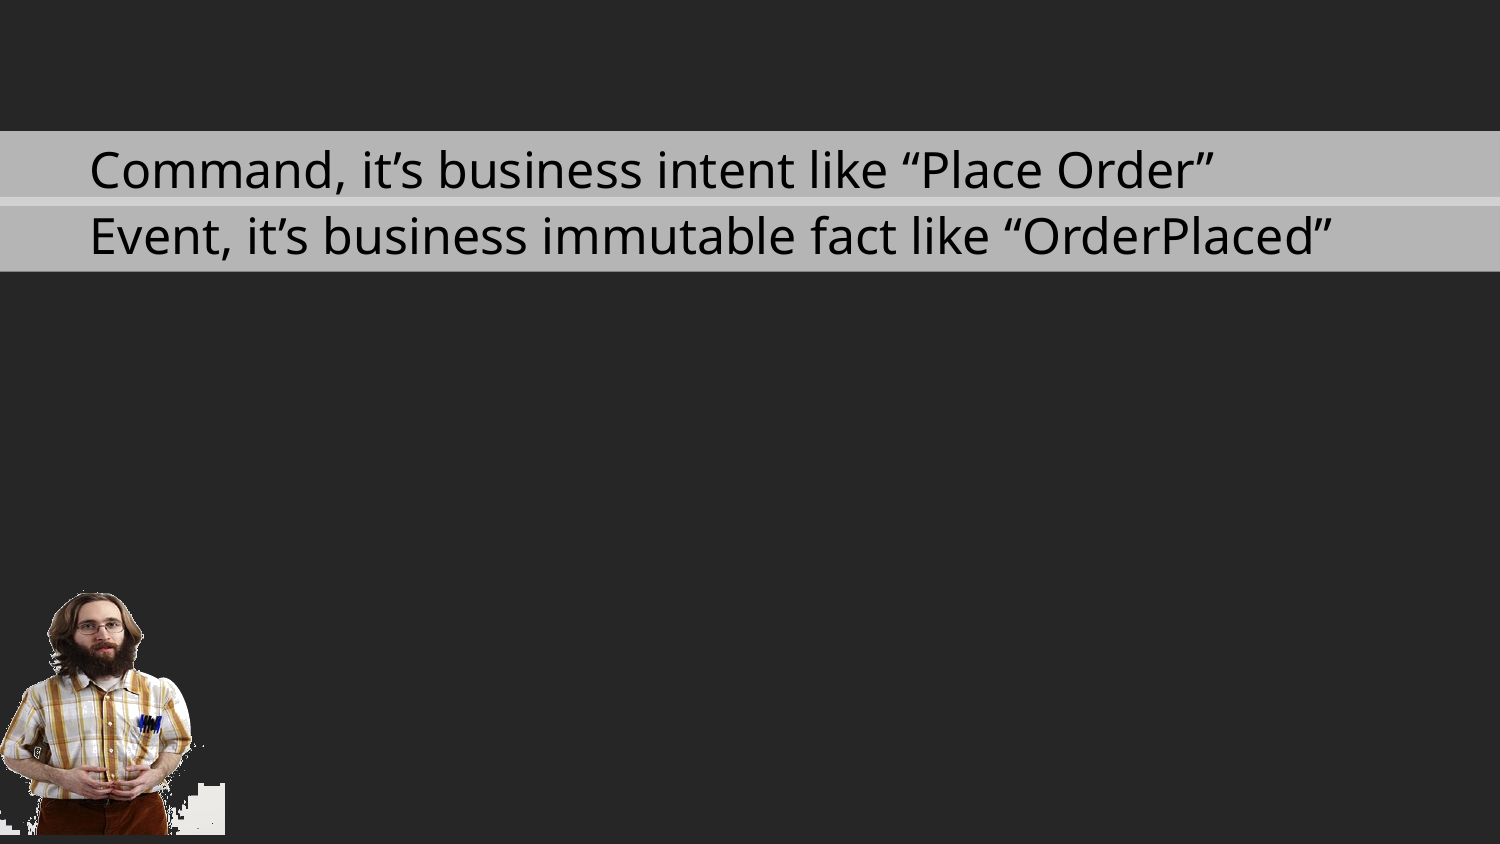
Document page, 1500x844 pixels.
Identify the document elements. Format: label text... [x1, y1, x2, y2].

text_box Command, it’s business intent like “Place Order” [0, 131, 1500, 196]
text_box Event, it’s business immutable fact like “OrderPlaced” [0, 196, 1500, 272]
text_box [0, 590, 226, 835]
